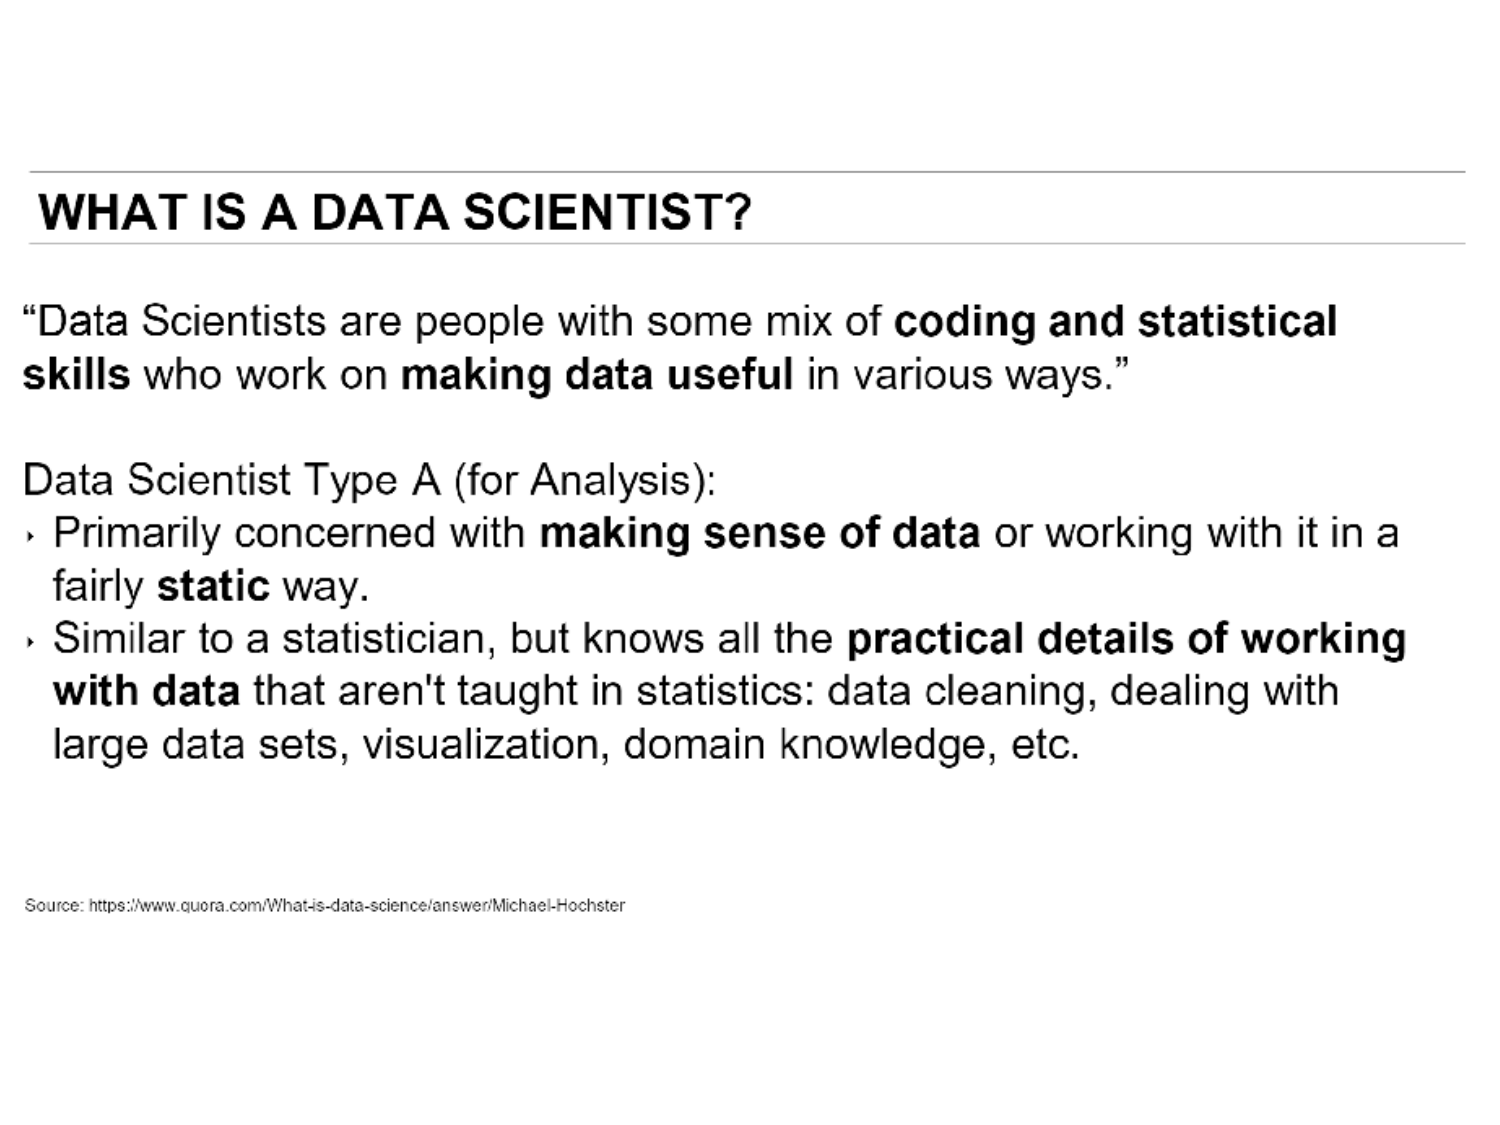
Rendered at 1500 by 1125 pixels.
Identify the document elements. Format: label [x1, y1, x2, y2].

picture [0, 134, 1500, 959]
